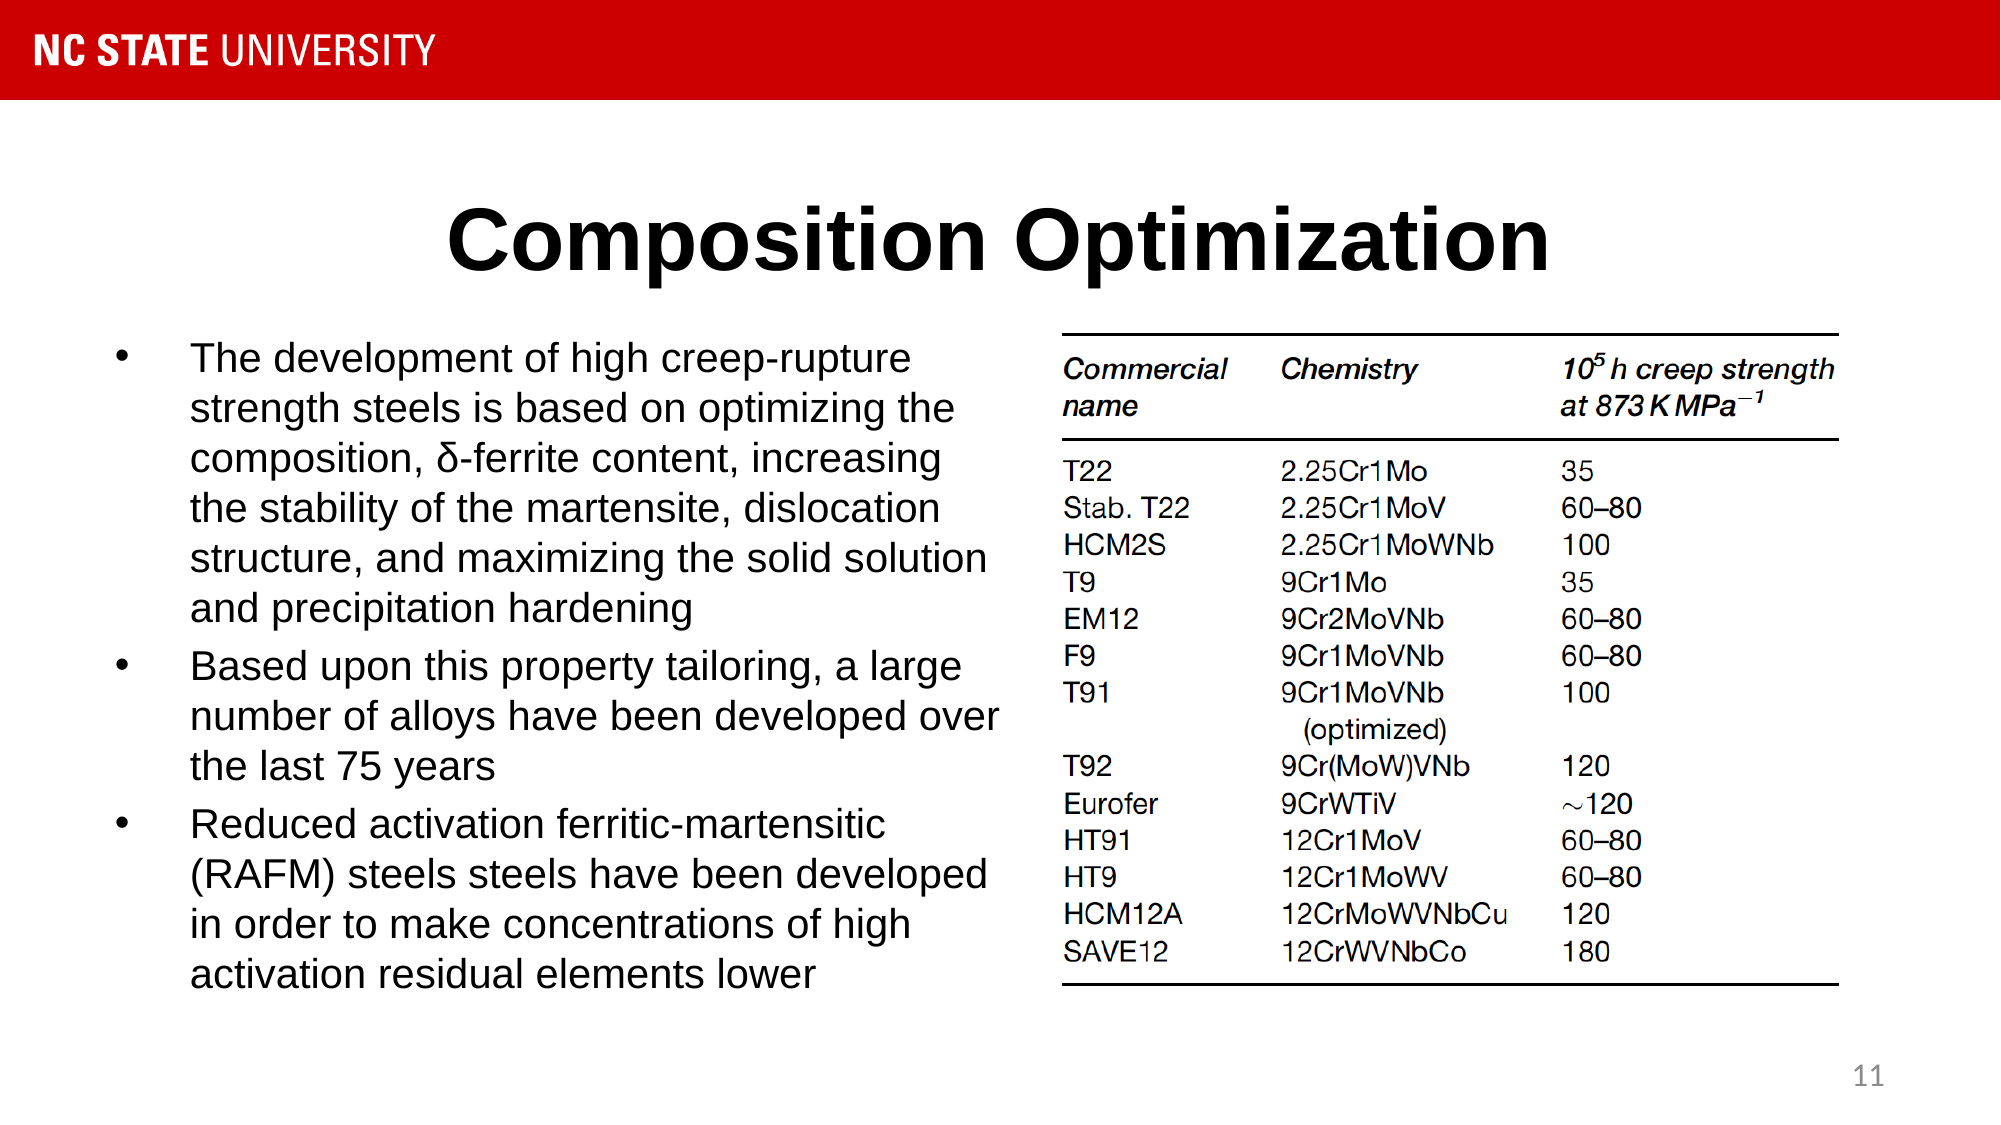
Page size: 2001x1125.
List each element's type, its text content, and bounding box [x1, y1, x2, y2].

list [1051, 322, 1865, 1006]
list The development of high creep-rupture strength steels is based on optimizing the composition, δ-ferrite content, increasing the stability of the martensite, dislocation structure, and maximizing the solid solution and precipitation hardening Based upon this property tailoring, a large number of alloys have been developed over the last 75 years Reduced activation ferritic-martensitic (RAFM) steels steels have been developed in order to make concentrations of high activation residual elements lower [99, 322, 1017, 1005]
slide_number 11 [1433, 1042, 1900, 1103]
title Composition Optimization [99, 147, 1900, 323]
picture [0, 0, 2001, 100]
